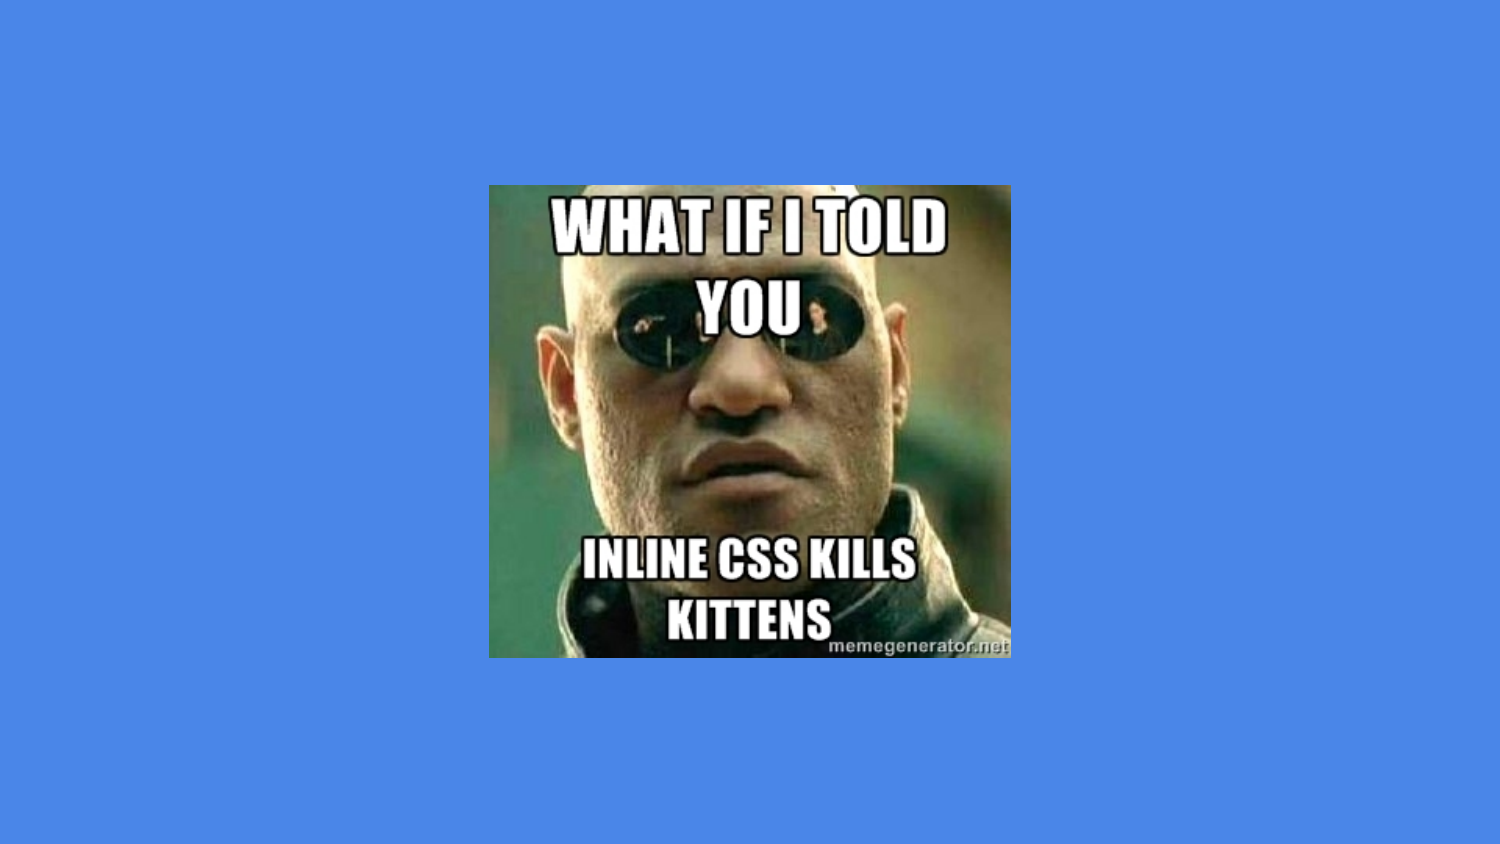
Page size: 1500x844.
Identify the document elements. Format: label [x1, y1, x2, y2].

picture [488, 185, 1012, 658]
